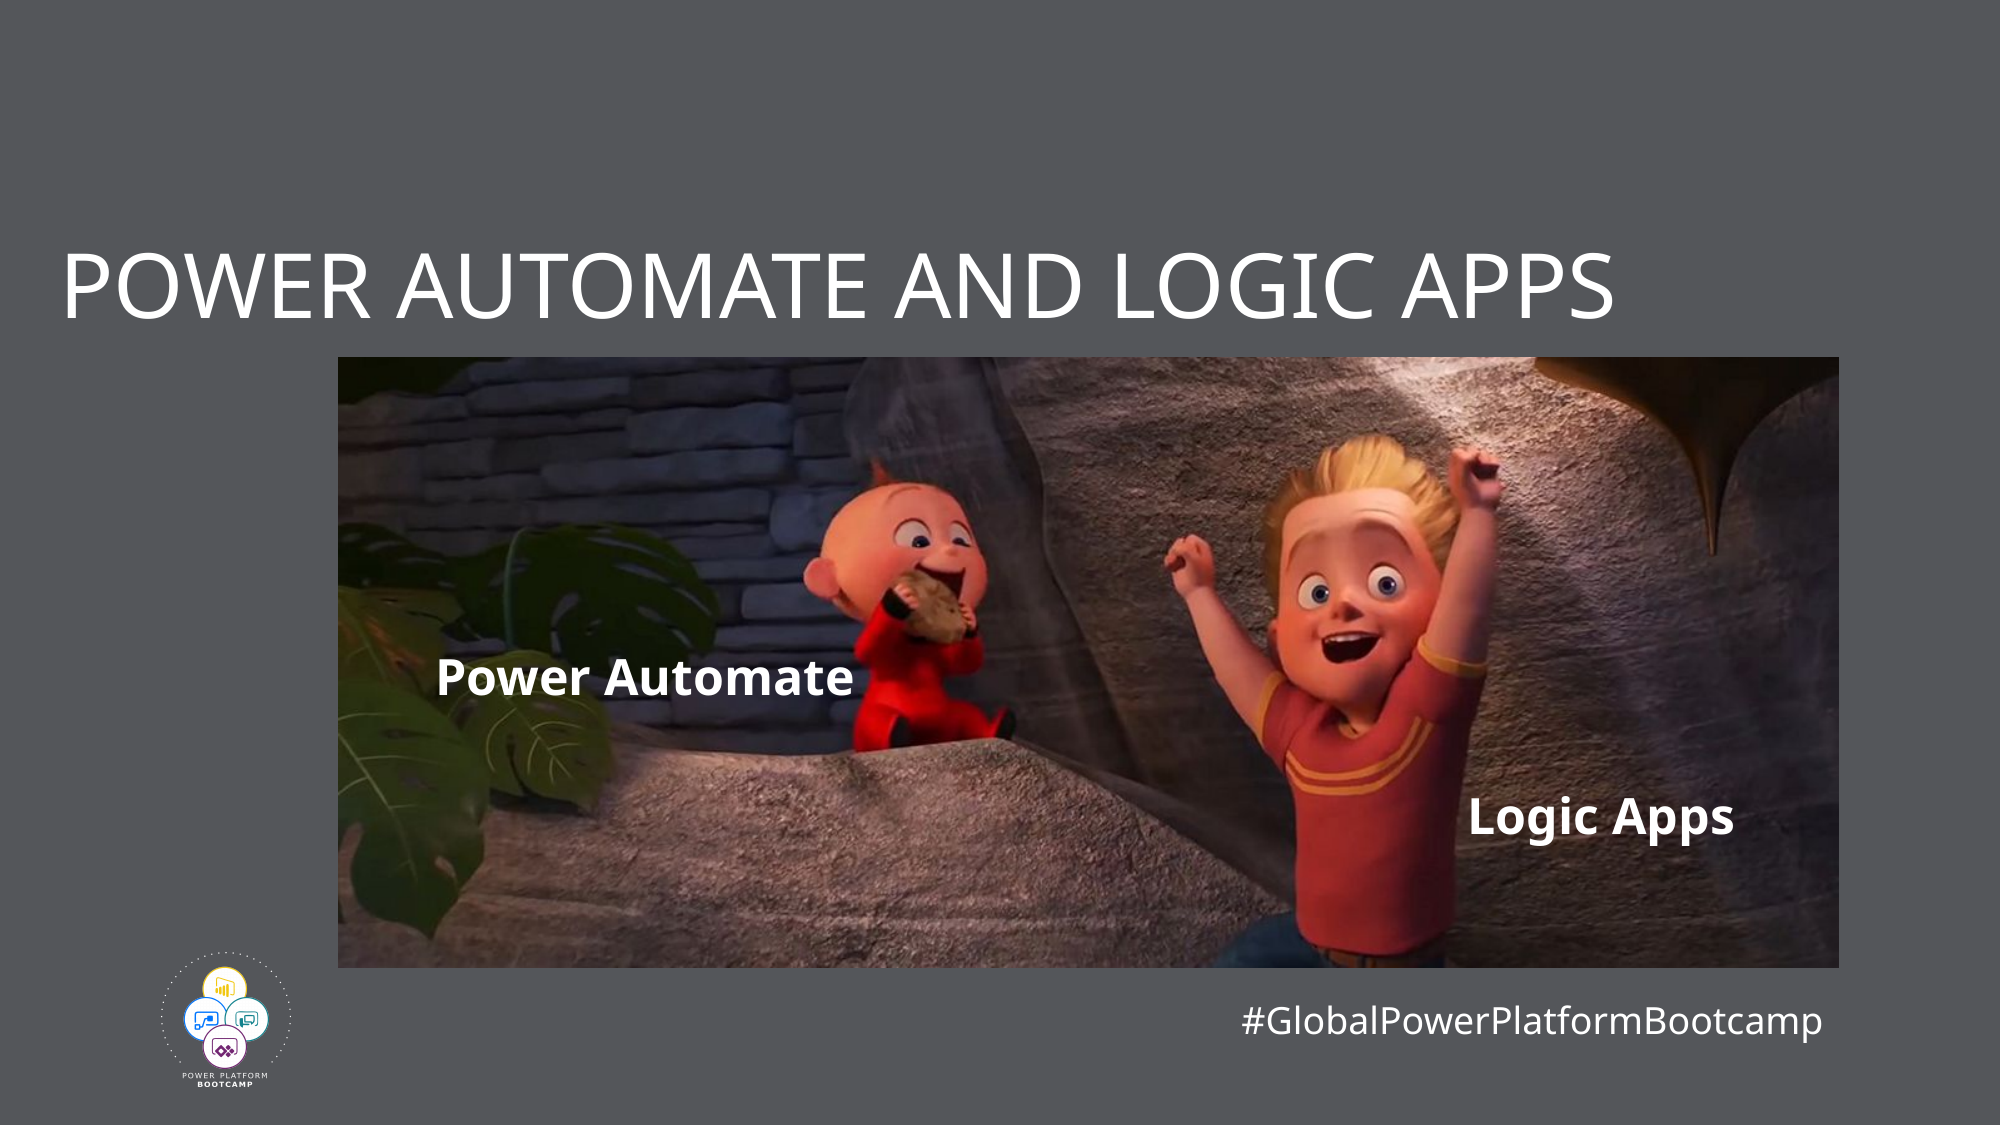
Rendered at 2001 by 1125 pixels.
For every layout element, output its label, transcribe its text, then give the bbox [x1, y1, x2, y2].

picture [338, 357, 1839, 968]
picture [161, 952, 291, 1087]
title POWER AUTOMATE AND LOGIC APPS [44, 194, 1662, 385]
